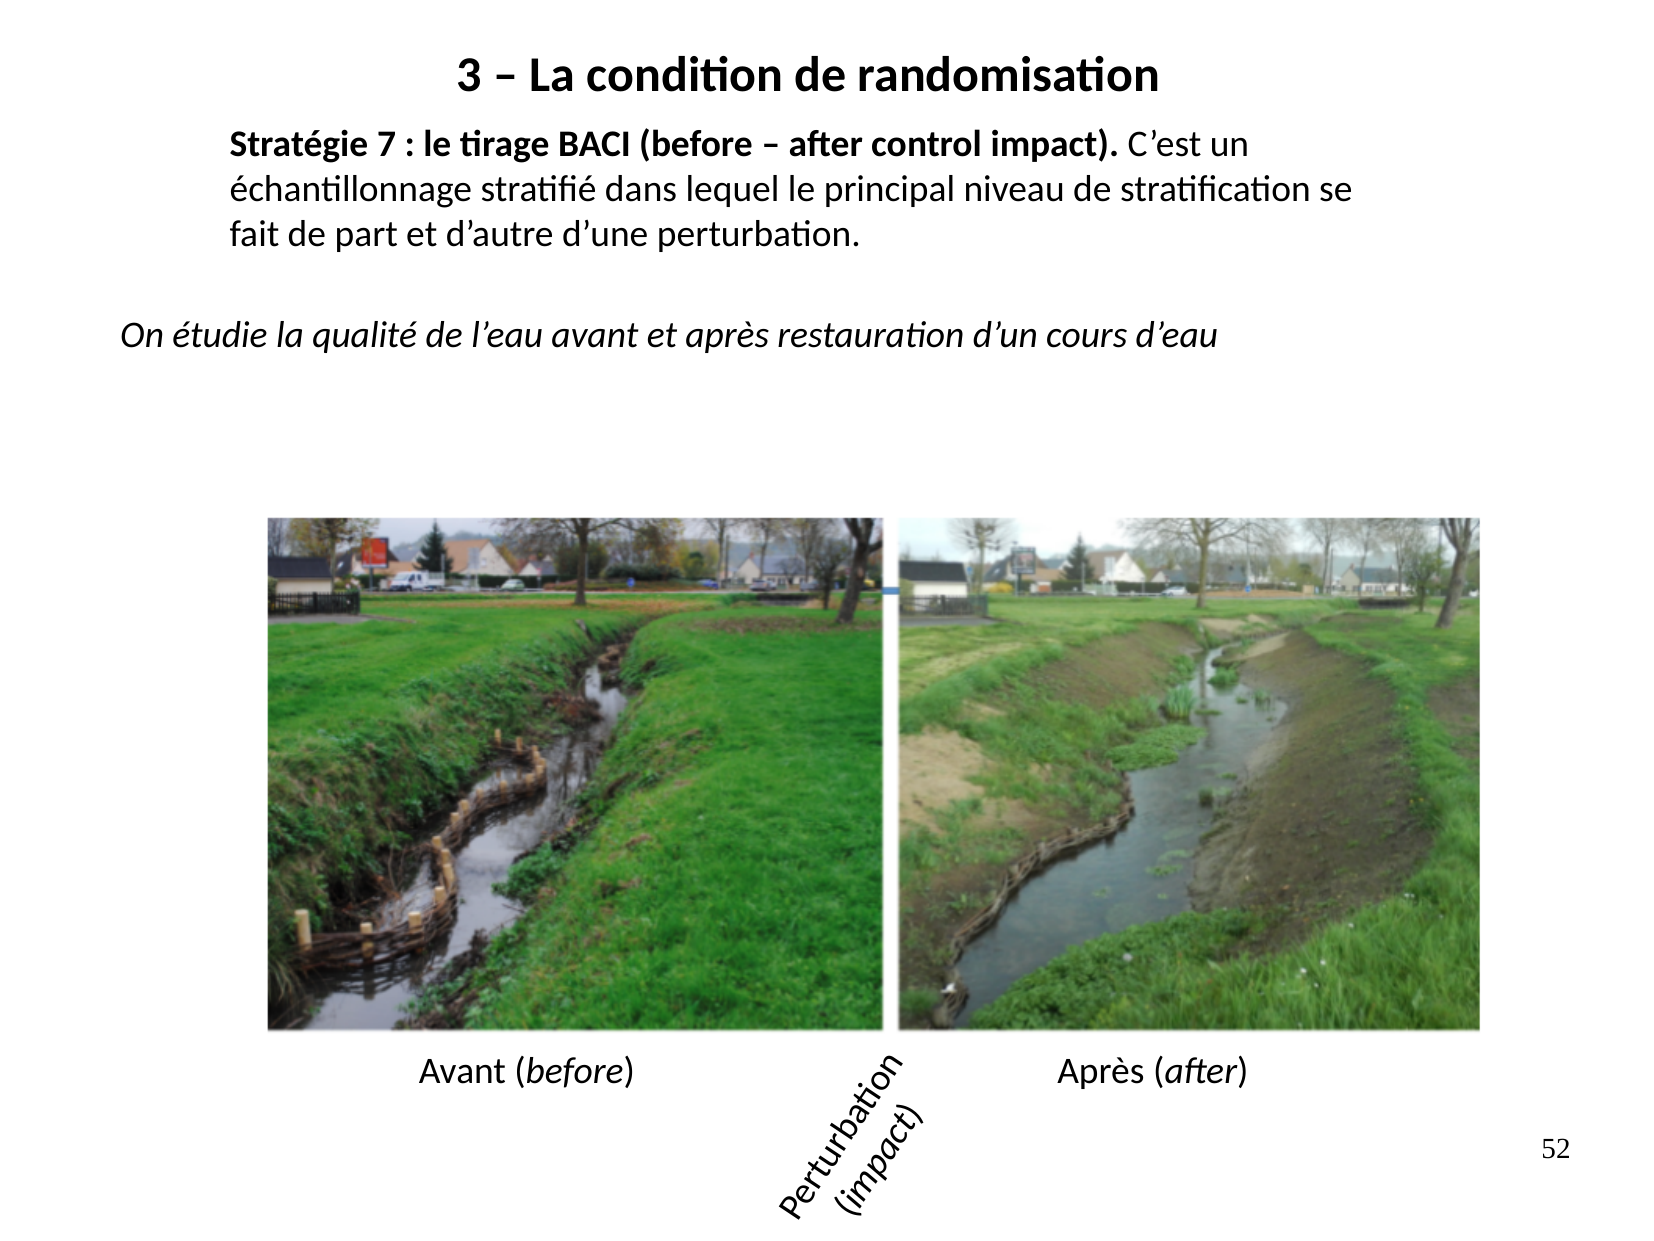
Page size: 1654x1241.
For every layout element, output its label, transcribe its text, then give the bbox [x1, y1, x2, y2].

picture [254, 490, 1491, 1040]
text_box 3 – La condition de randomisation [126, 34, 1491, 110]
text_box Perturbation (impact) [741, 1040, 973, 1241]
text_box Stratégie 7 : le tirage BACI (before – after control impact). C’est un échantillonnage stratifié dans lequel le principal niveau de stratification se fait de part et d’autre d’une perturbation. [214, 112, 1410, 262]
text_box On étudie la qualité de l’eau avant et après restauration d’un cours d’eau [105, 302, 1570, 363]
slide_number 52 [1185, 1129, 1571, 1216]
text_box Avant (before) [403, 1040, 665, 1099]
text_box Après (after) [1042, 1040, 1304, 1099]
